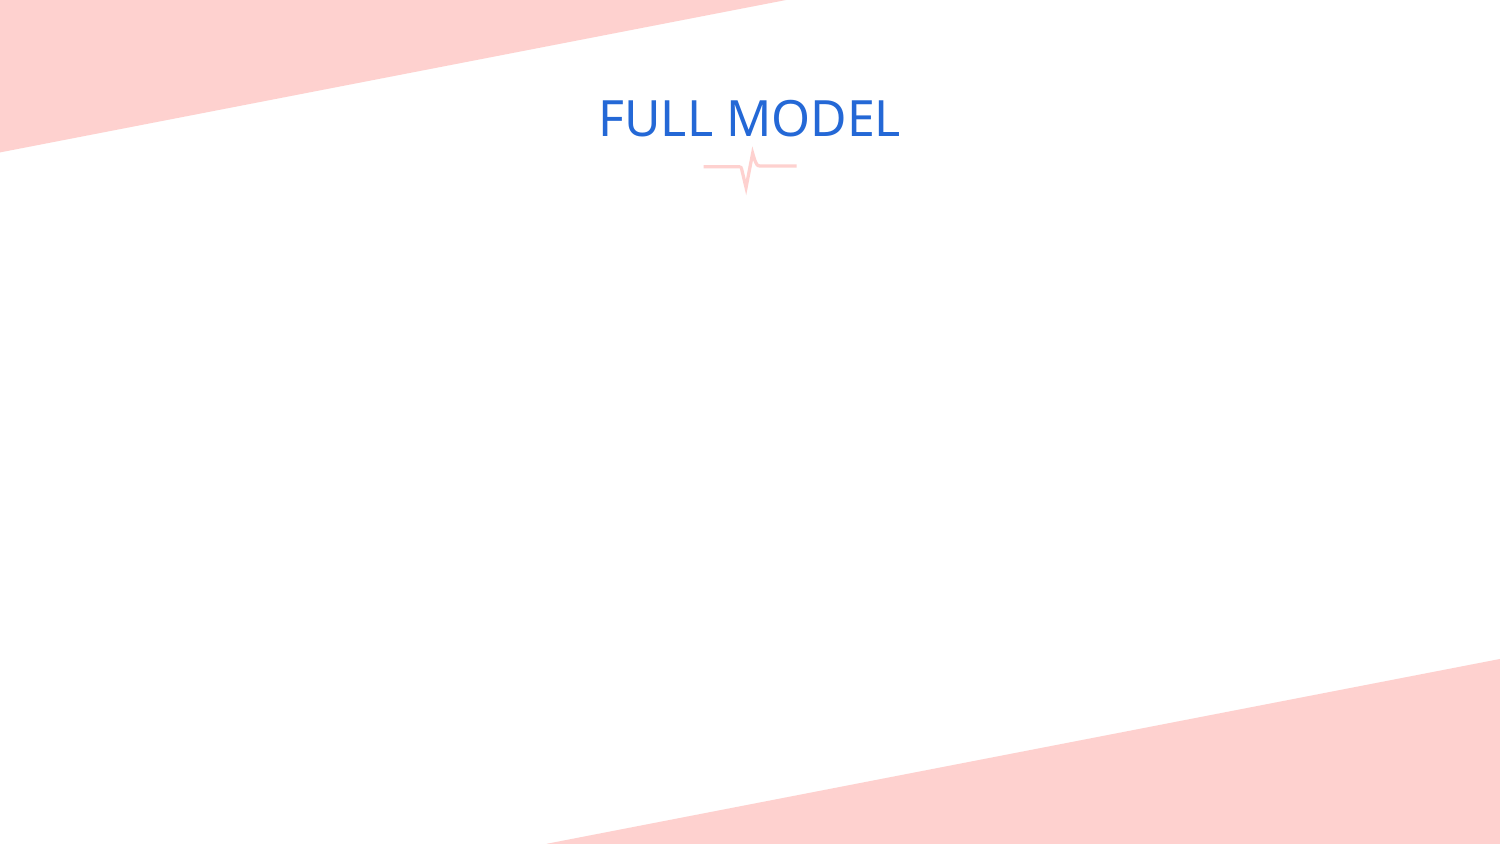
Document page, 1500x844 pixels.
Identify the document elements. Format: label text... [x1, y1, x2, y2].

title FULL MODEL [0, 71, 1500, 141]
